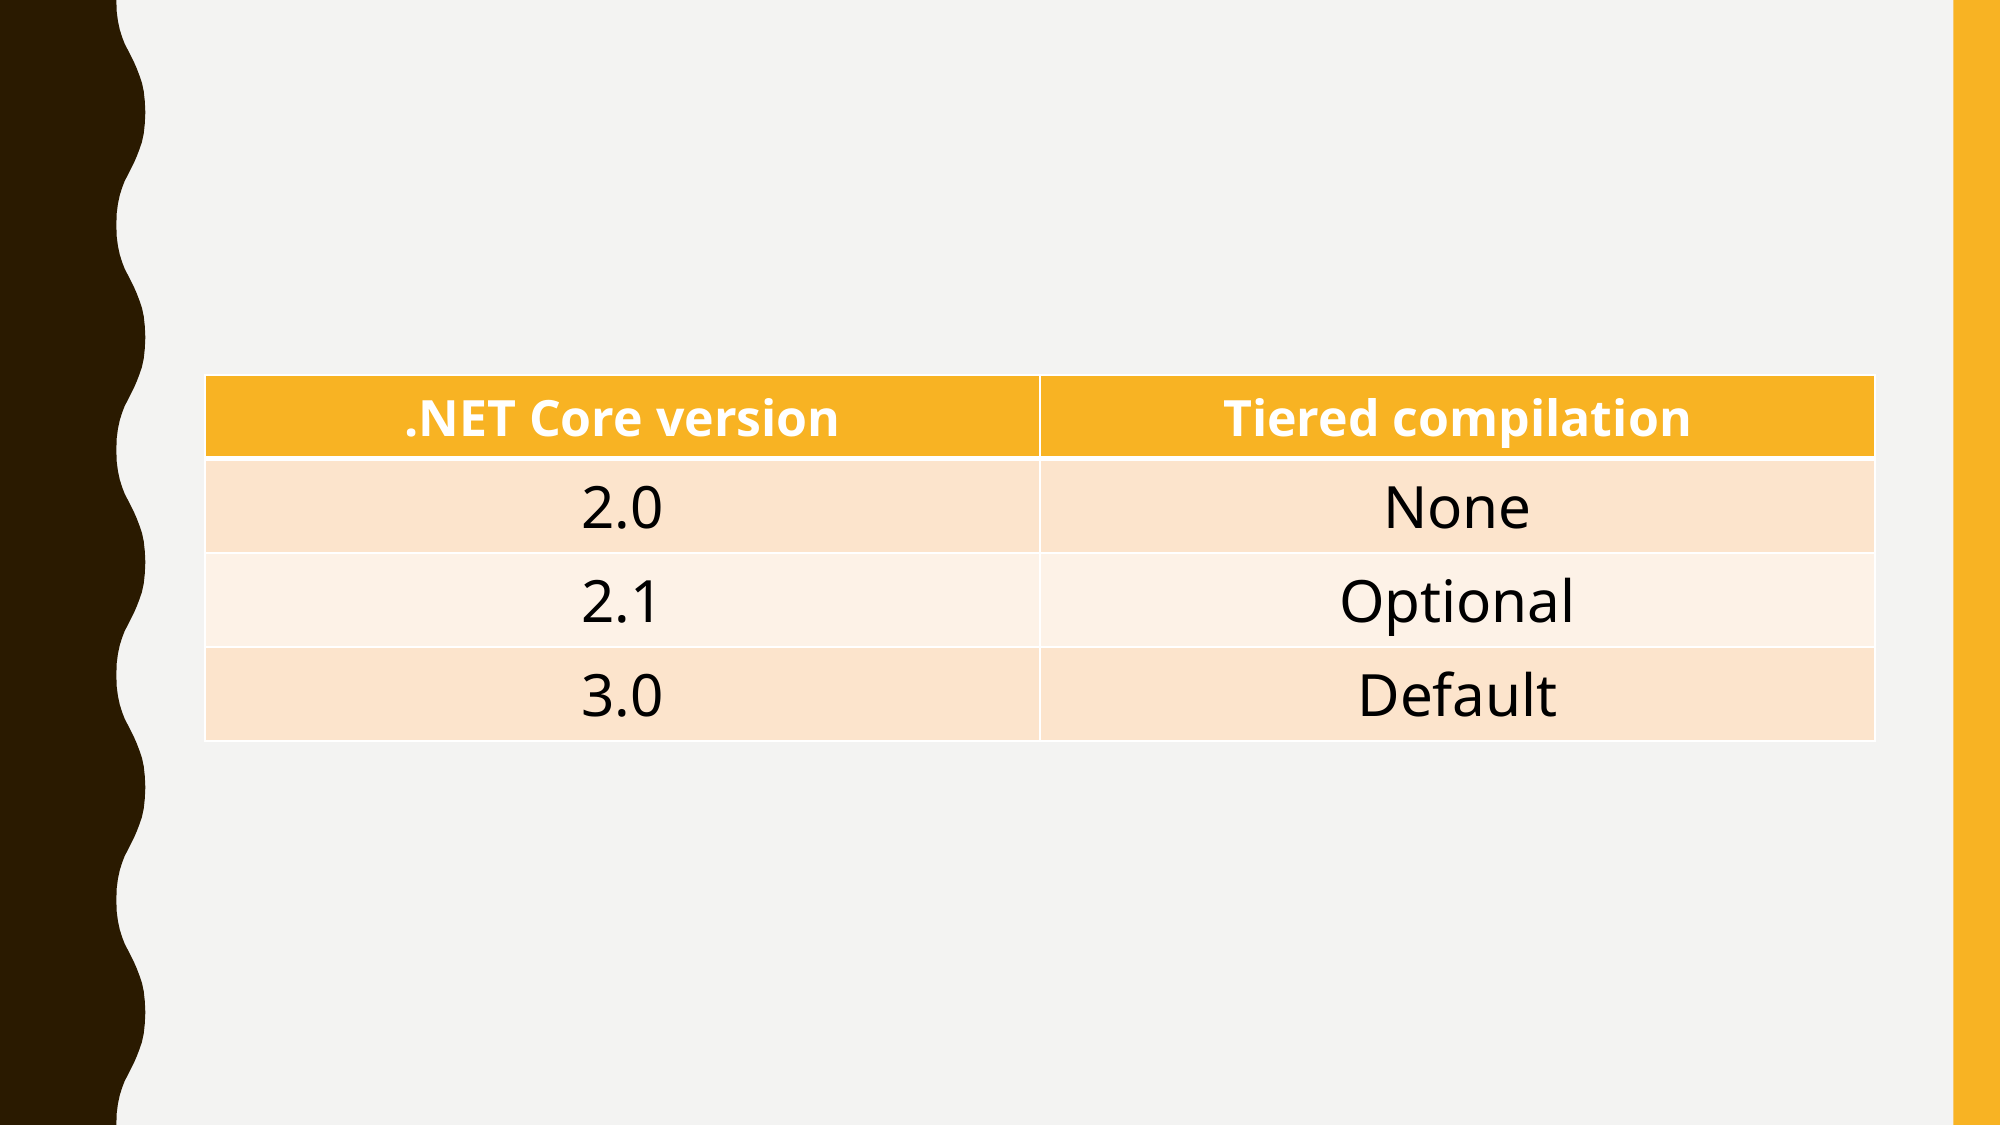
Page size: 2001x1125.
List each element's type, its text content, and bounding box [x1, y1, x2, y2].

table_header .NET Core version [206, 376, 1039, 456]
table_cell 3.0 [206, 648, 1039, 740]
table_cell 2.0 [206, 461, 1039, 552]
table_cell Default [1041, 648, 1874, 740]
table_cell None [1041, 461, 1874, 552]
table_header Tiered compilation [1041, 376, 1874, 456]
table_cell Optional [1041, 554, 1874, 646]
table_cell 2.1 [206, 554, 1039, 646]
